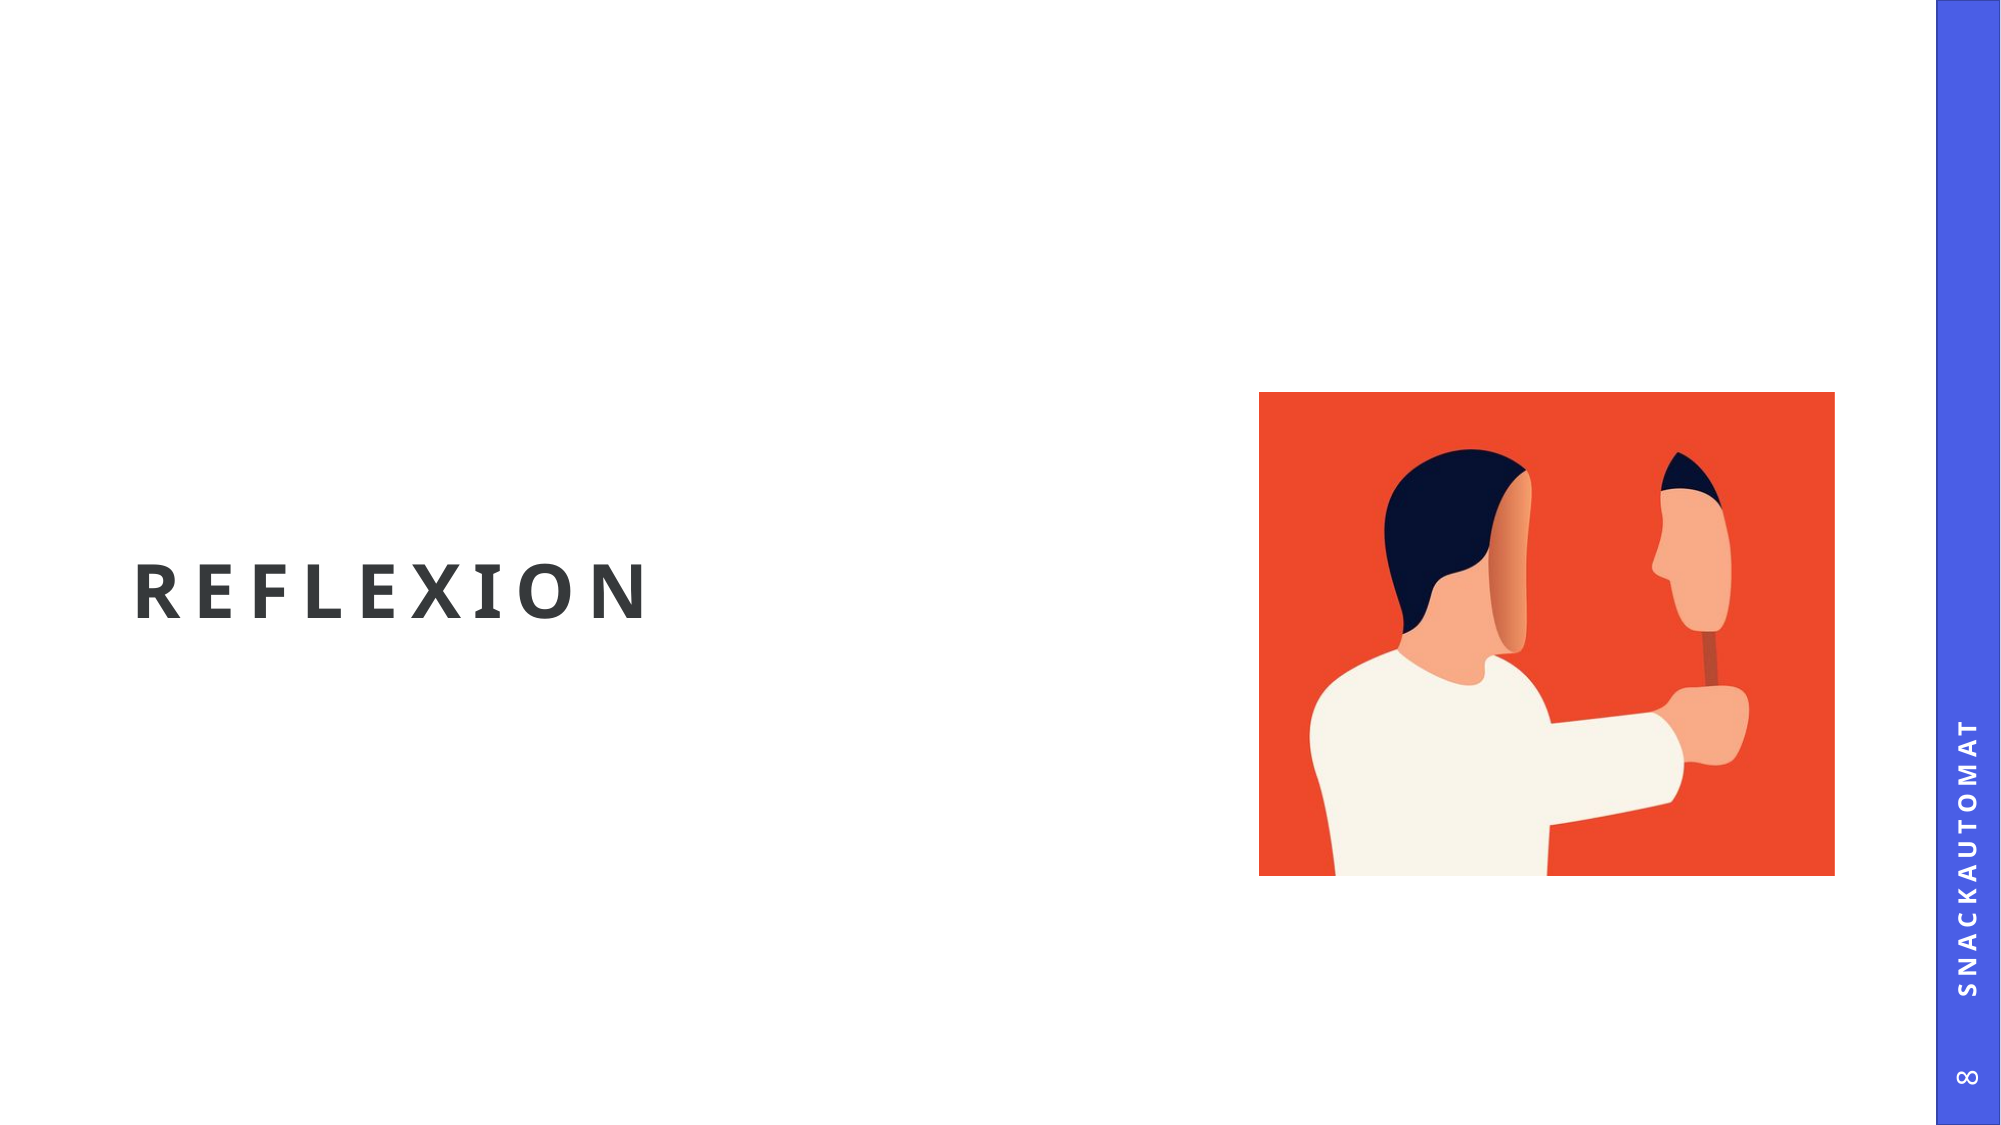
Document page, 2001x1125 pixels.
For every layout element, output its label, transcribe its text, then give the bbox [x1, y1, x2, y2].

title Reflexion [131, 553, 1074, 715]
footer Snackautomat [1937, 0, 2000, 1032]
slide_number 8 [1937, 1032, 2000, 1125]
picture [1259, 391, 1835, 876]
